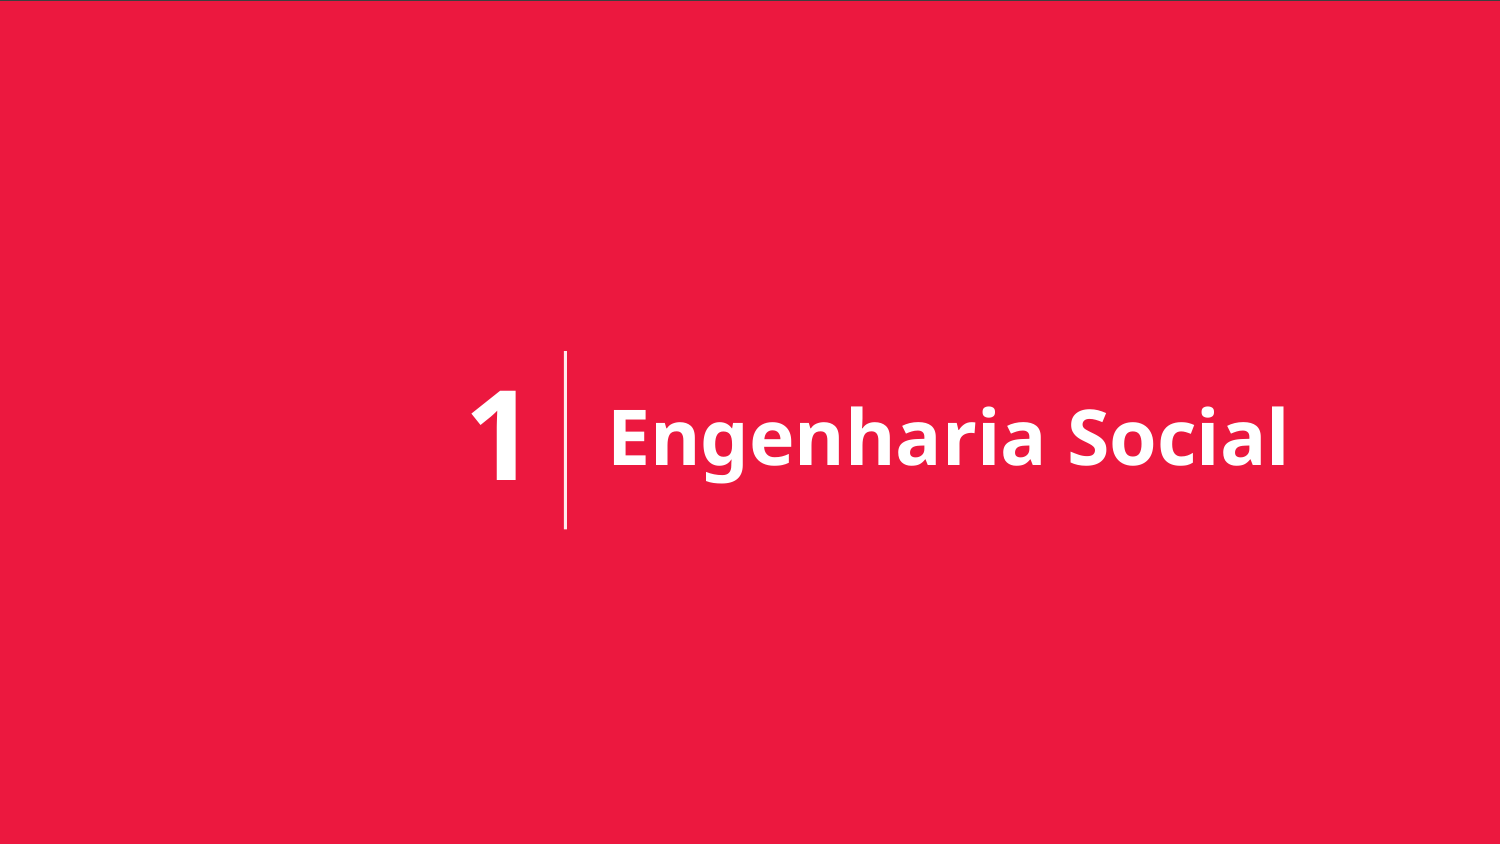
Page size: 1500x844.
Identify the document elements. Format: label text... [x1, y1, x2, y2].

text_box Engenharia Social [592, 245, 1381, 636]
text_box 1 [449, 360, 540, 521]
text_box [563, 351, 567, 530]
